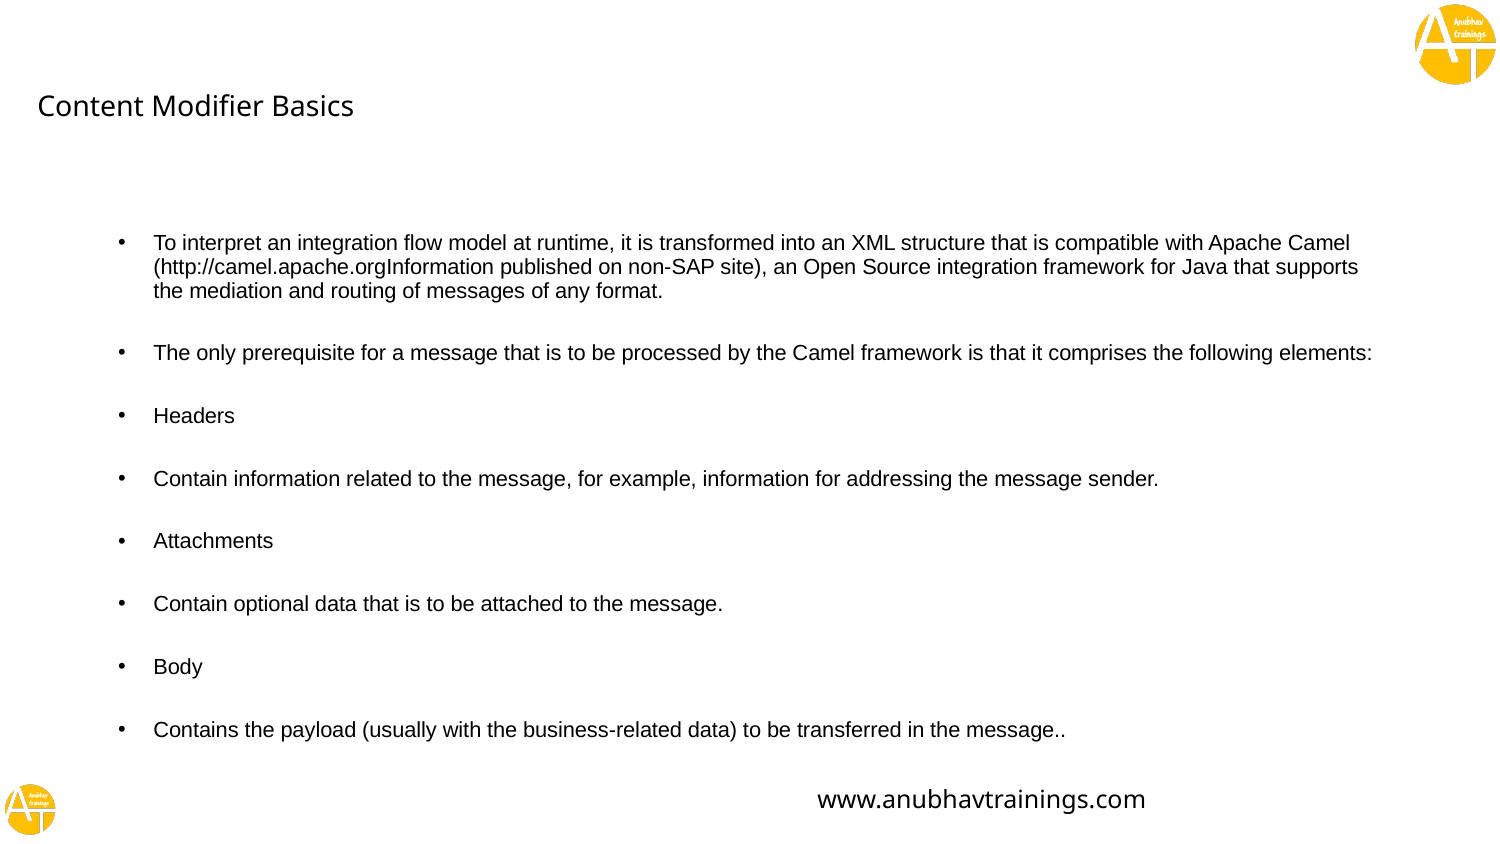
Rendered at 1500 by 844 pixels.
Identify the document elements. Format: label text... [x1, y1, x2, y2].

list To interpret an integration flow model at runtime, it is transformed into an XML structure that is compatible with Apache Camel (http://camel.apache.orgInformation published on non-SAP site), an Open Source integration framework for Java that supports the mediation and routing of messages of any format. The only prerequisite for a message that is to be processed by the Camel framework is that it comprises the following elements: Headers Contain information related to the message, for example, information for addressing the message sender. Attachments Contain optional data that is to be attached to the message. Body Contains the payload (usually with the business-related data) to be transferred in the message.. [103, 224, 1397, 760]
picture [1407, 0, 1500, 91]
picture [0, 781, 58, 839]
title Content Modifier Basics [22, 83, 1316, 191]
